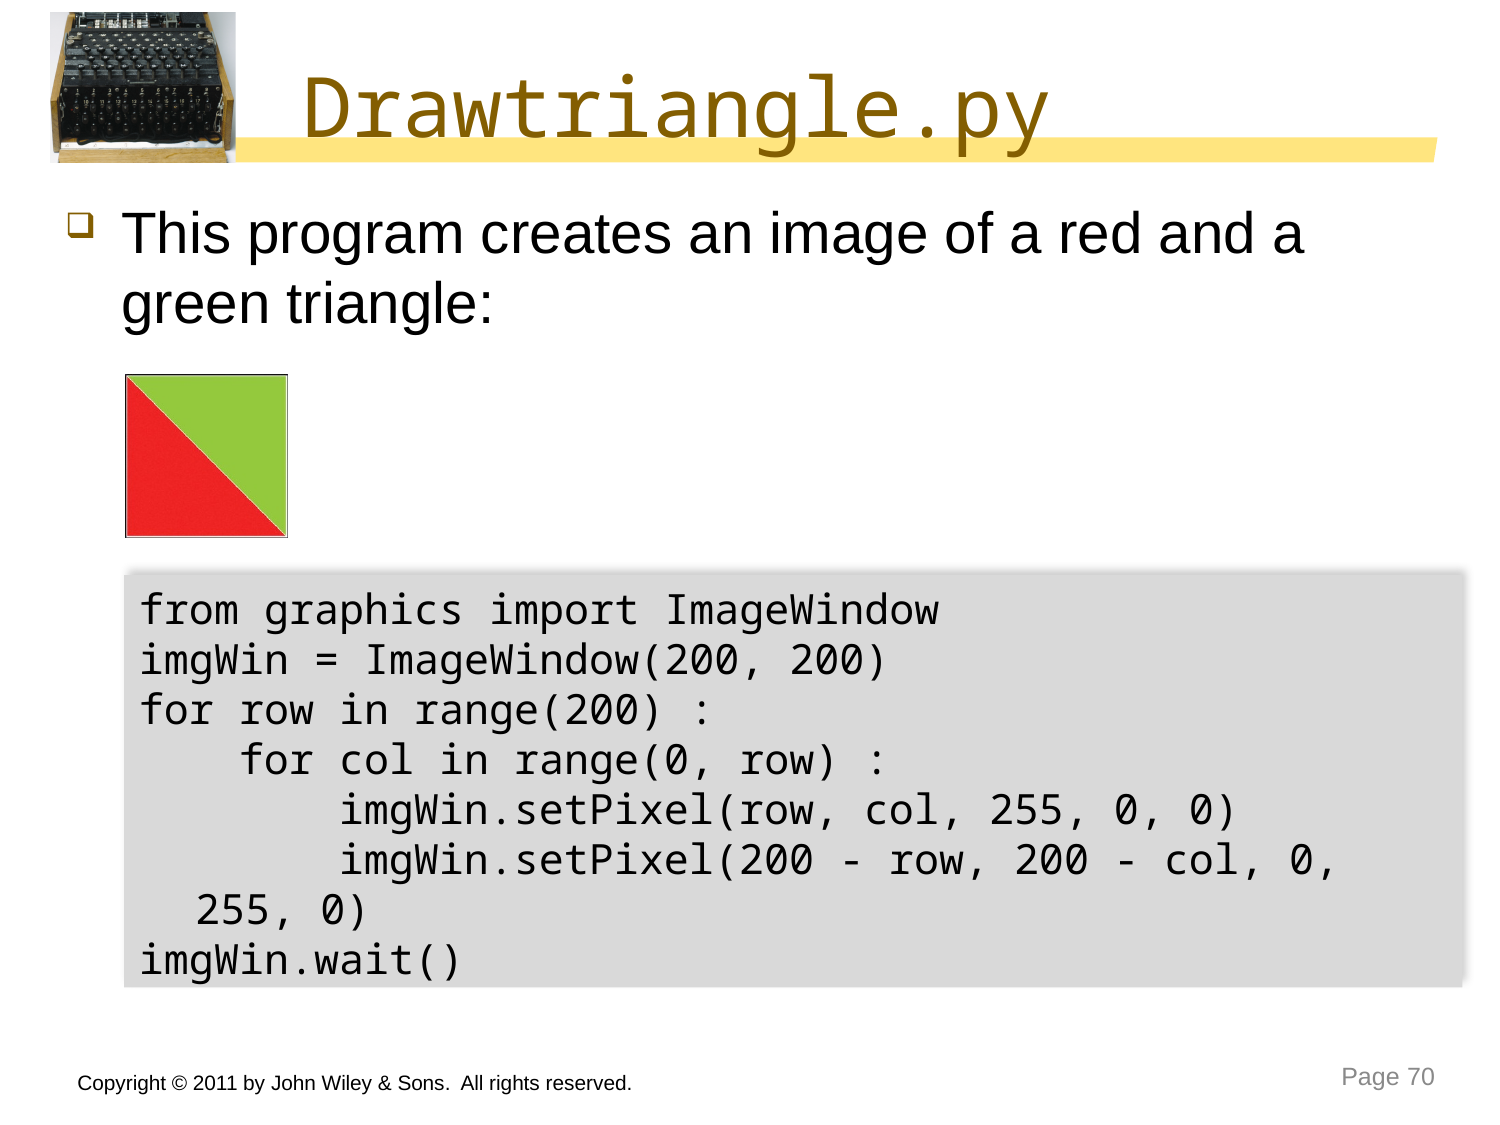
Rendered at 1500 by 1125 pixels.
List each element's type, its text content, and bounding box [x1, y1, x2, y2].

title Drawtriangle.py [287, 44, 1451, 163]
footer Copyright © 2011 by John Wiley & Sons. All rights reserved. [62, 1037, 726, 1104]
picture [124, 374, 288, 538]
text_box from graphics import ImageWindow imgWin = ImageWindow(200, 200) for row in range(200) : for col in range(0, row) : imgWin.setPixel(row, col, 255, 0, 0) imgWin.setPixel(200 - row, 200 - col, 0, 255, 0) imgWin.wait() [124, 575, 1463, 988]
list This program creates an image of a red and a green triangle: [49, 187, 1438, 1026]
slide_number Page 70 [1187, 1050, 1450, 1100]
